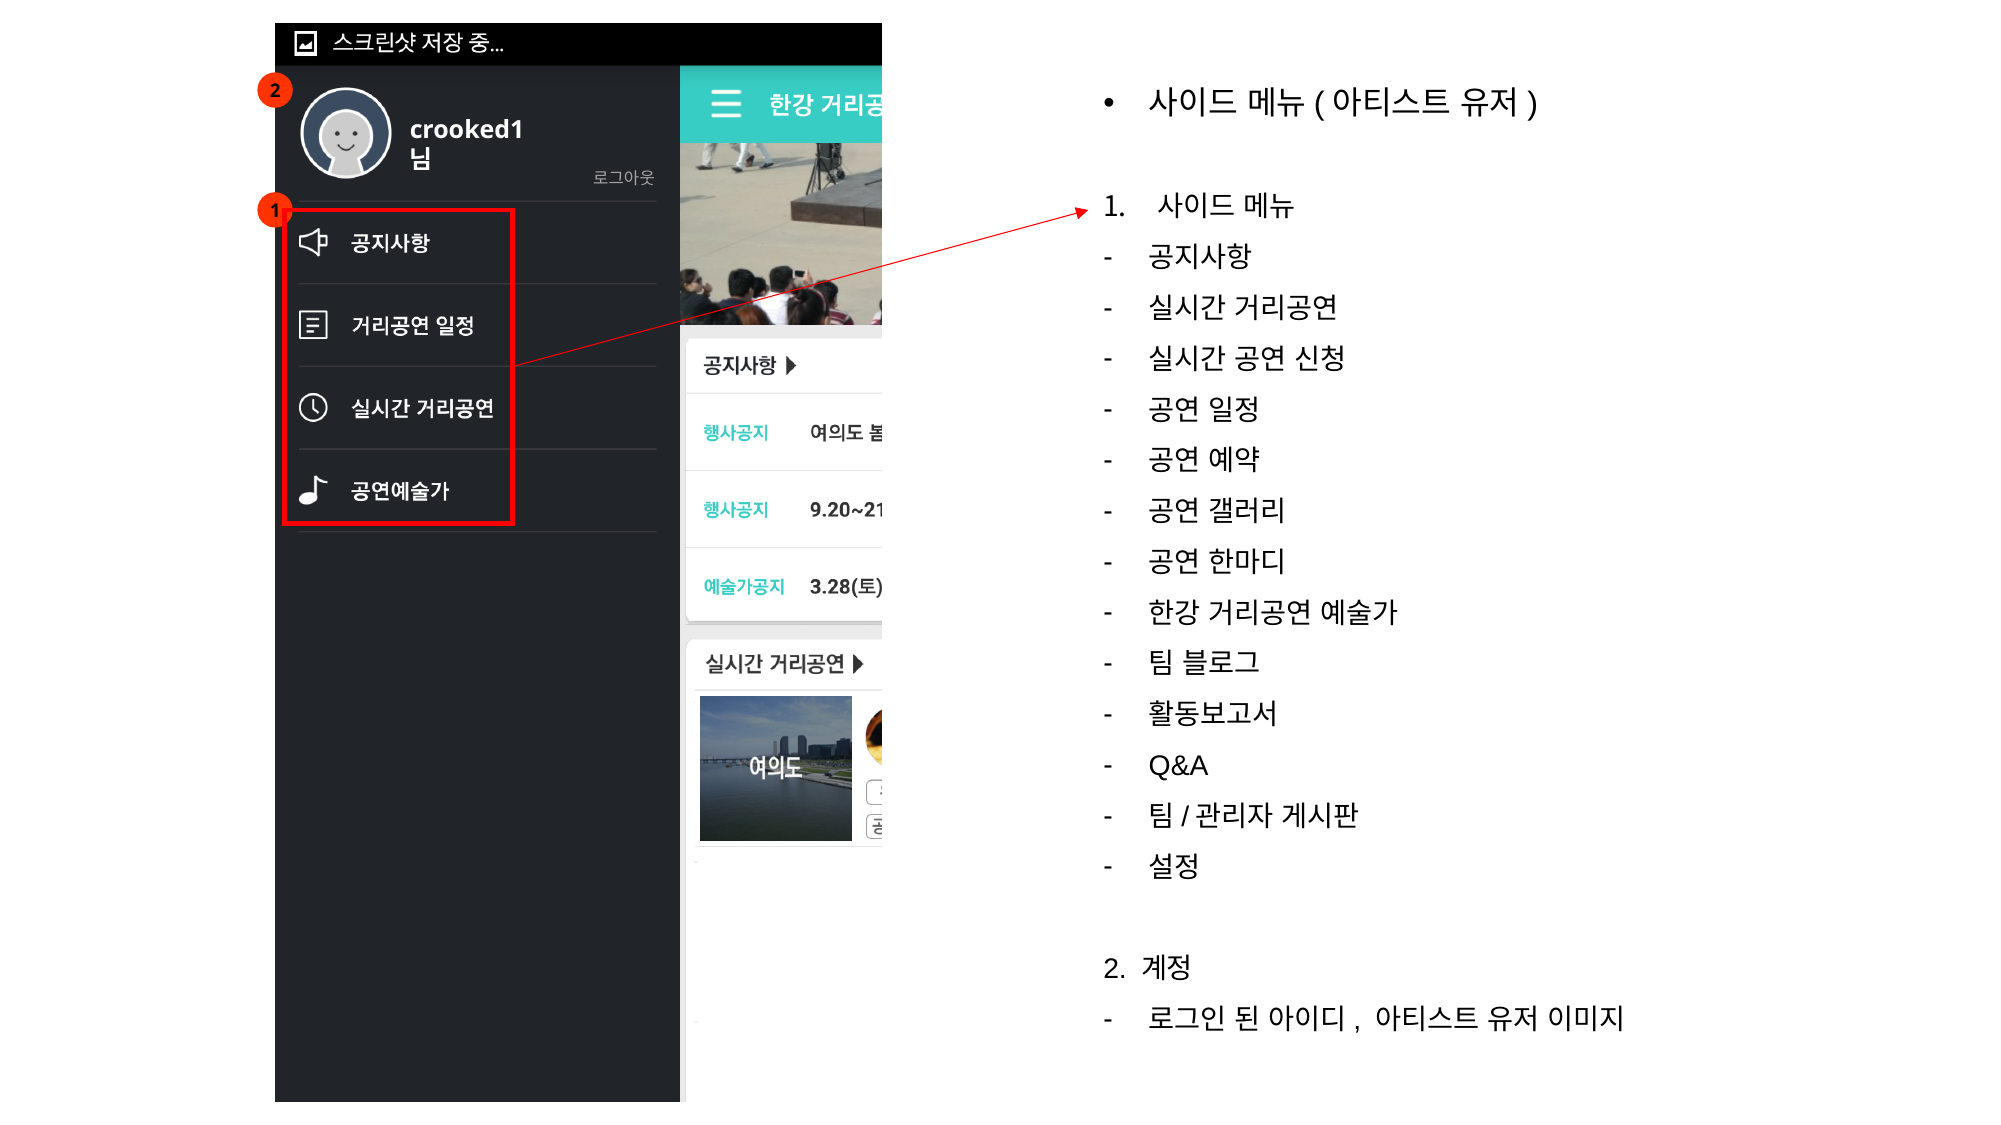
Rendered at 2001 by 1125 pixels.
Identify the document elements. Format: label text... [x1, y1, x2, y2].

text_box 1 [256, 191, 275, 229]
picture [275, 23, 882, 1102]
text_box 사이드 메뉴(아티스트 유저) 사이드 메뉴 공지사항 실시간 거리공연 실시간 공연 신청 공연 일정 공연 예약 공연 갤러리 공연 한마디 한강 거리공연 예술가 팀 블로그 활동보고서 Q&A 팀/관리자 게시판 설정 2. 계정 로그인 된 아이디, 아티스트 유저 이미지 [1088, 79, 1919, 1046]
text_box 2 [256, 71, 275, 109]
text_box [512, 209, 1089, 367]
